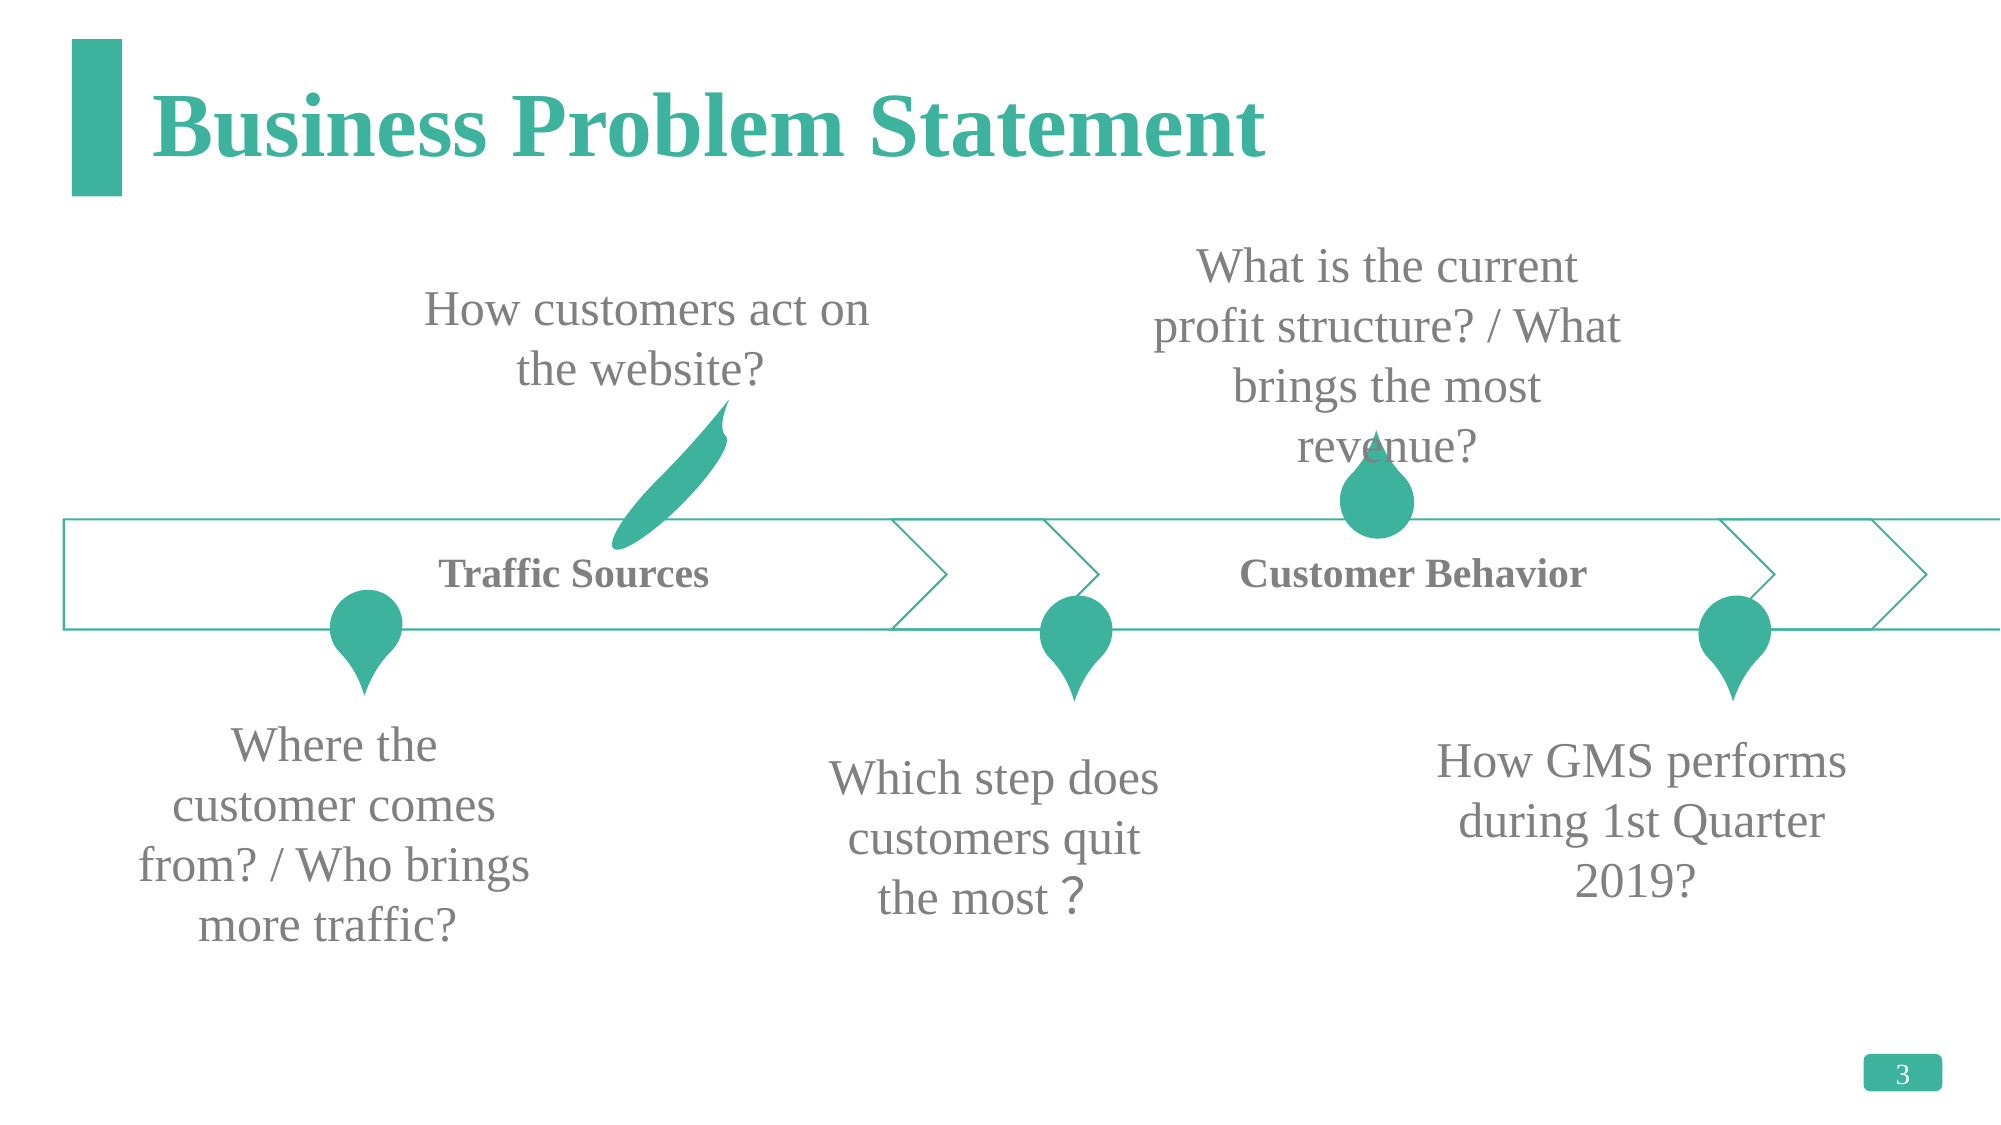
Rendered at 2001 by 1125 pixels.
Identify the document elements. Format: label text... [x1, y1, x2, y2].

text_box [63, 474, 1937, 662]
text_box How GMS performs during 1st Quarter 2019? [1421, 719, 1863, 915]
text_box Which step does customers quit the most？ [798, 737, 1190, 932]
text_box [1710, 662, 1757, 705]
text_box What is the current profit structure? / What brings the most revenue? [1127, 225, 1648, 474]
title Business Problem Statement [137, 63, 1863, 192]
text_box [1051, 662, 1098, 705]
text_box How customers act on the website? [389, 268, 905, 403]
text_box Where the customer comes from? / Who brings more traffic? [121, 703, 548, 959]
text_box 3 [1677, 1042, 2000, 1103]
